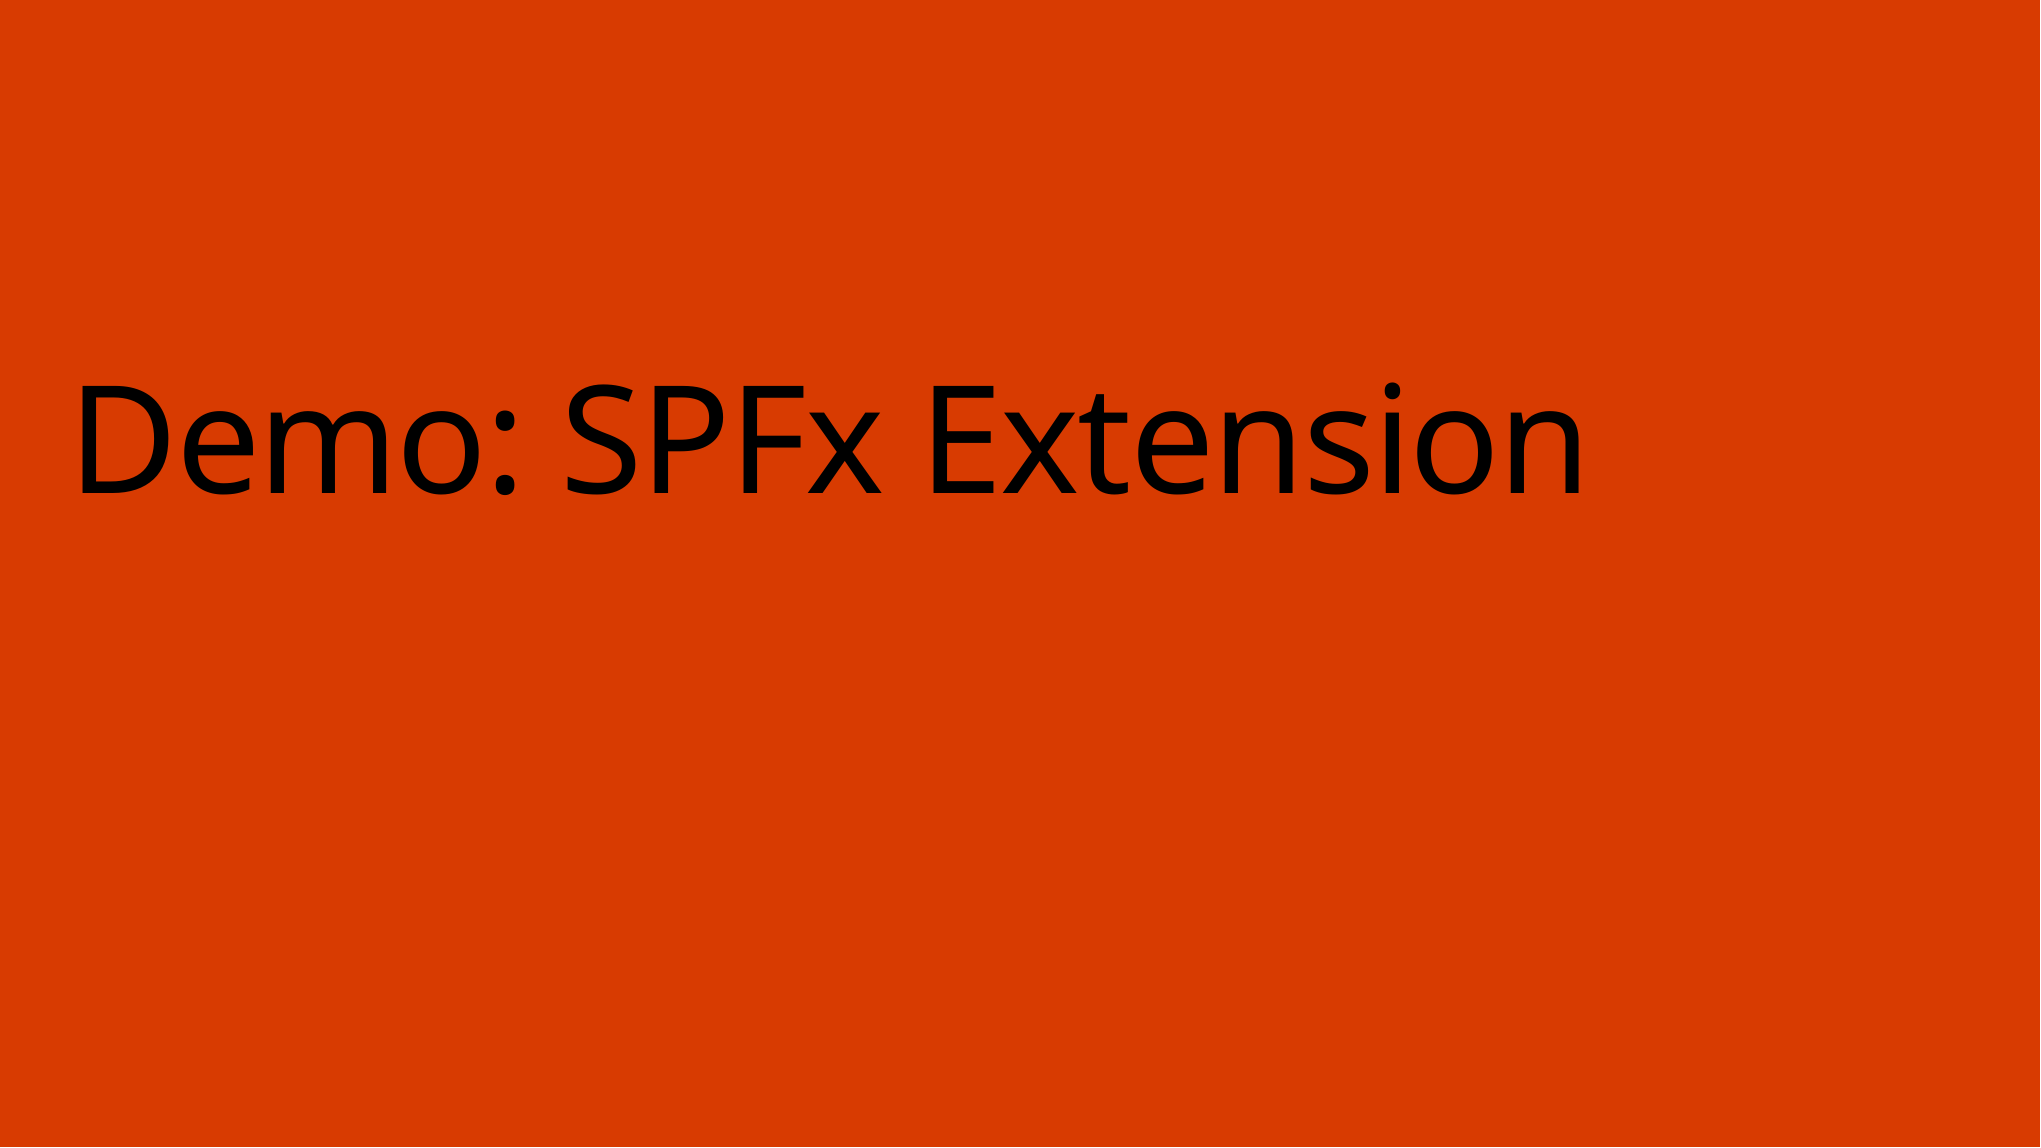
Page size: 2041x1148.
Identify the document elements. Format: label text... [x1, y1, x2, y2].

title Demo: SPFx Extension [45, 348, 1695, 543]
